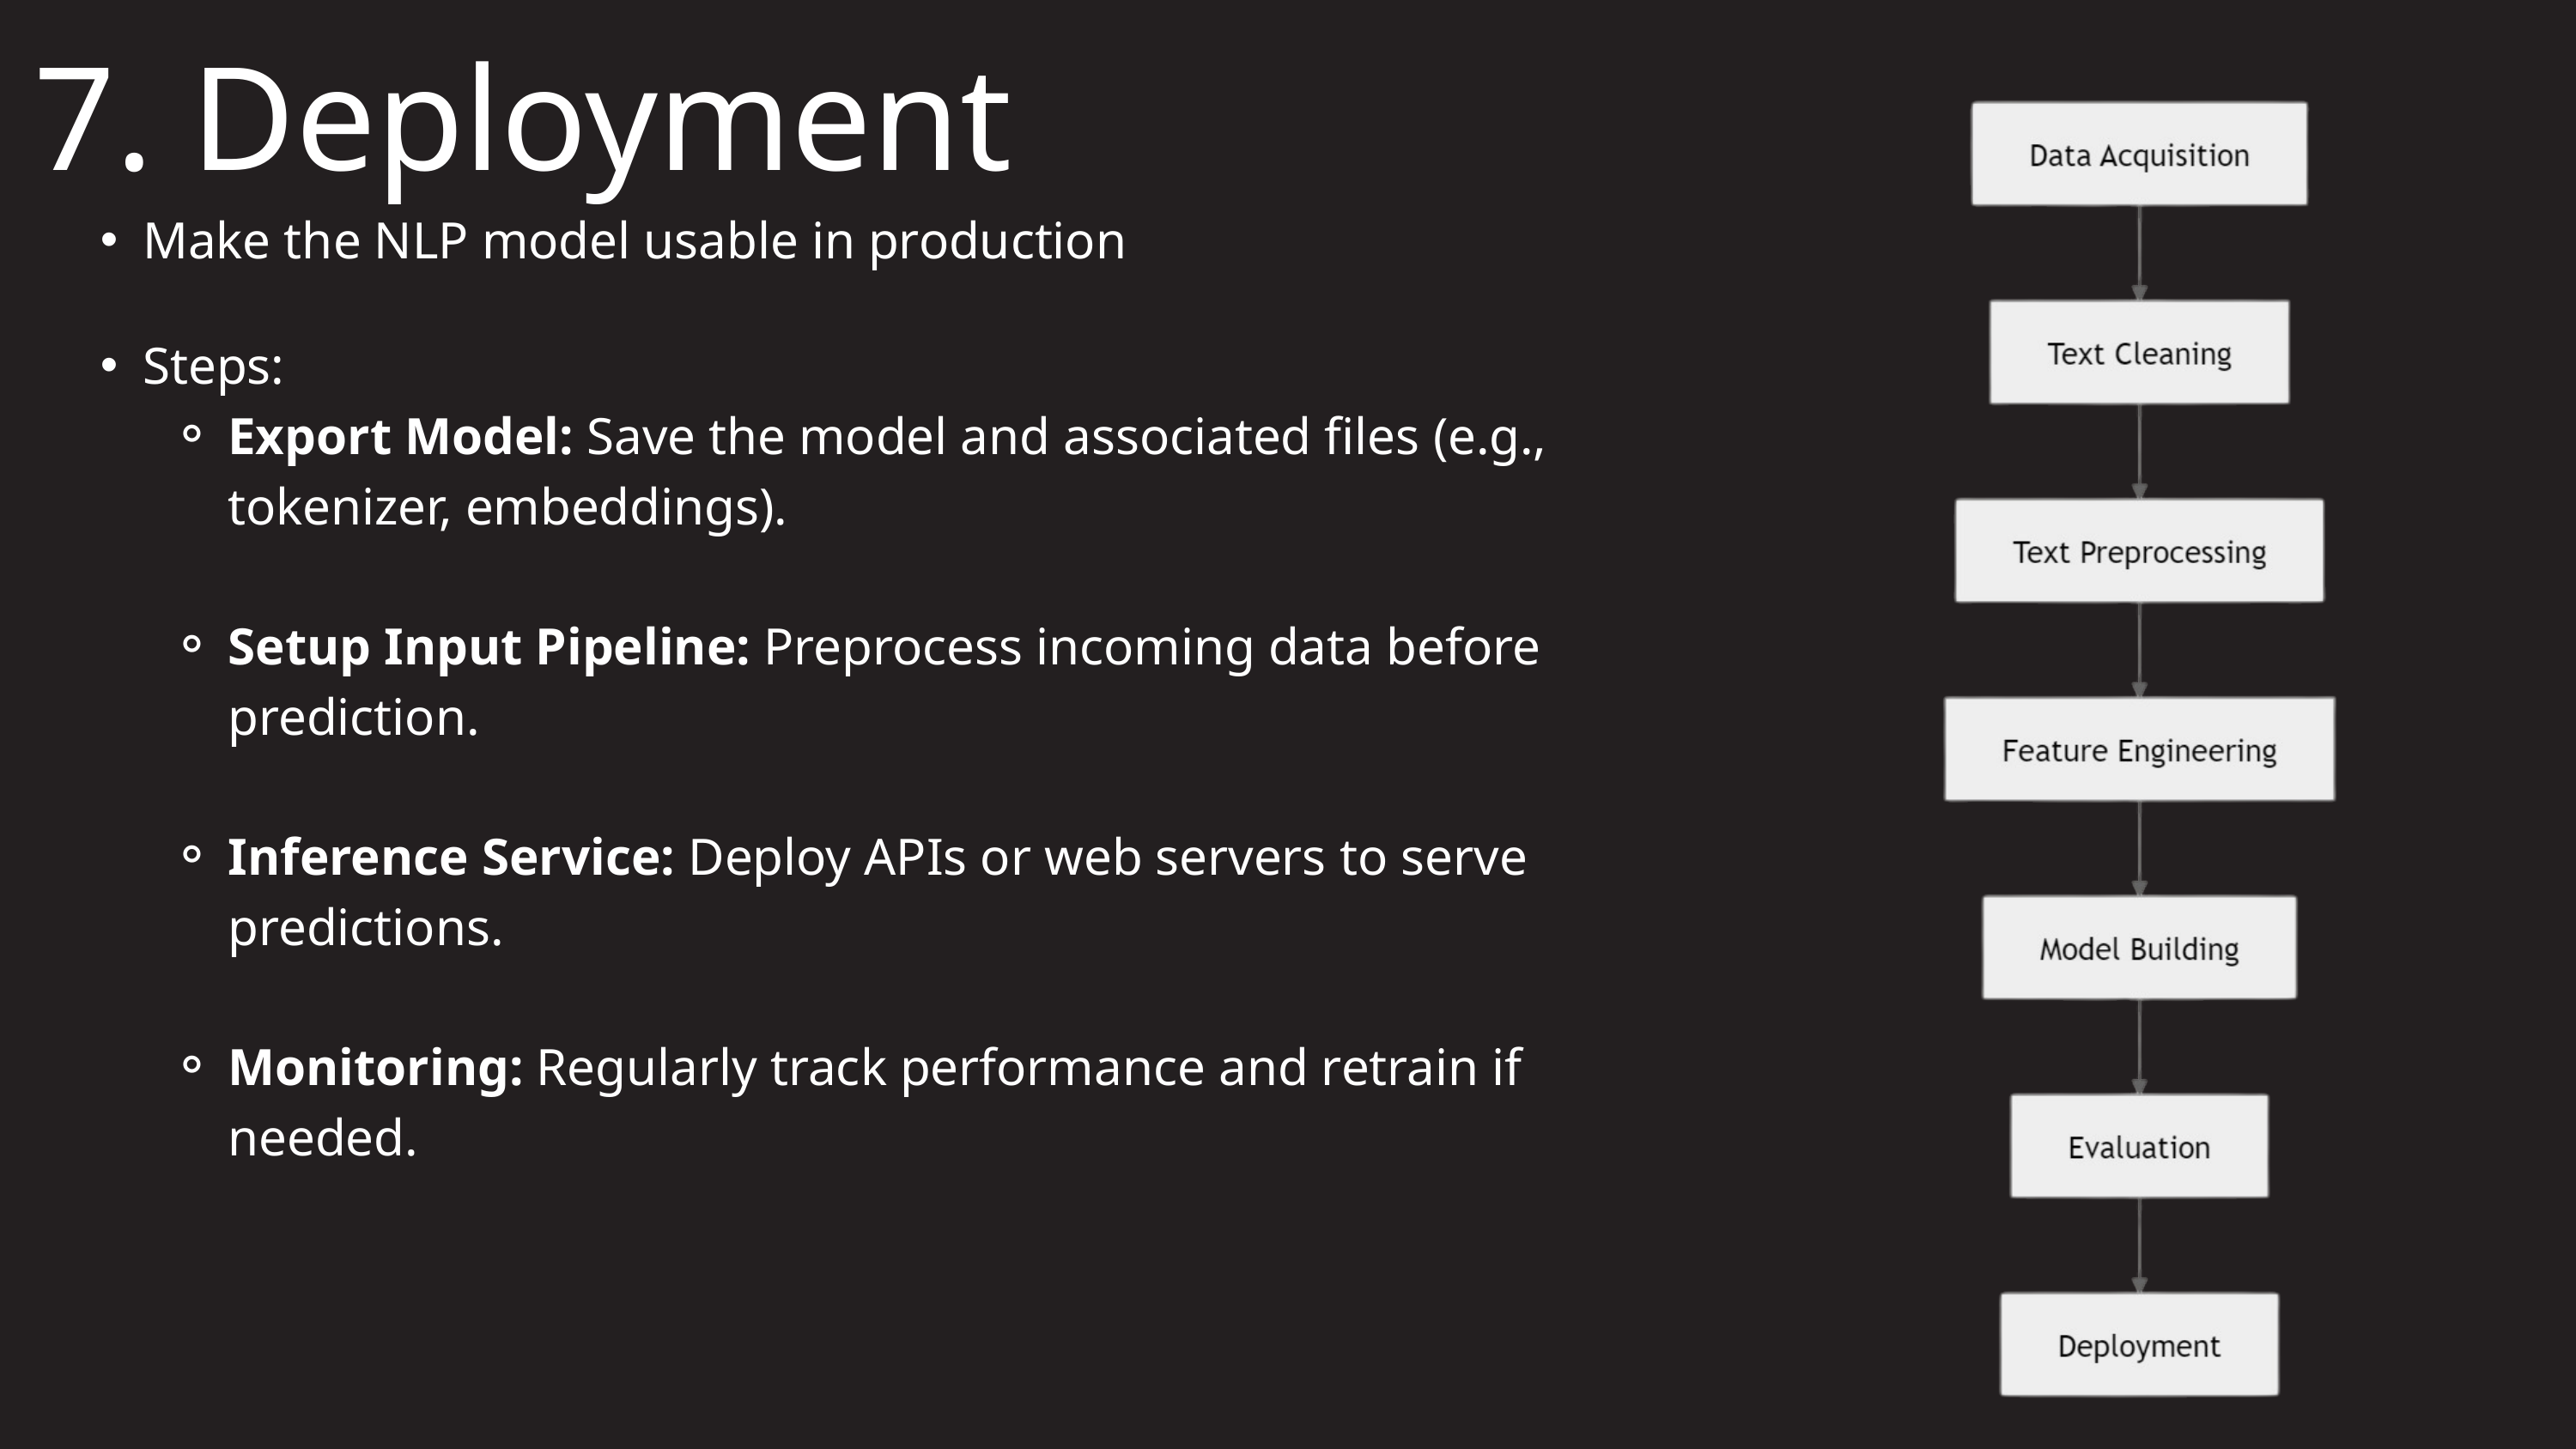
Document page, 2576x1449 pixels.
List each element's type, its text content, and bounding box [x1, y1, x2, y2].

text_box Make the NLP model usable in production [58, 194, 1697, 270]
text_box [1855, 35, 2401, 1413]
text_box 7. Deployment [33, 54, 1206, 200]
text_box Steps: Export Model: Save the model and associated files (e.g., tokenizer, embeddings). Setup Input Pipeline: Preprocess incoming data before prediction. Inference Service: Deploy APIs or web servers to serve predictions. Monitoring: Regularly track performance and retrain if needed. [58, 324, 1629, 1166]
